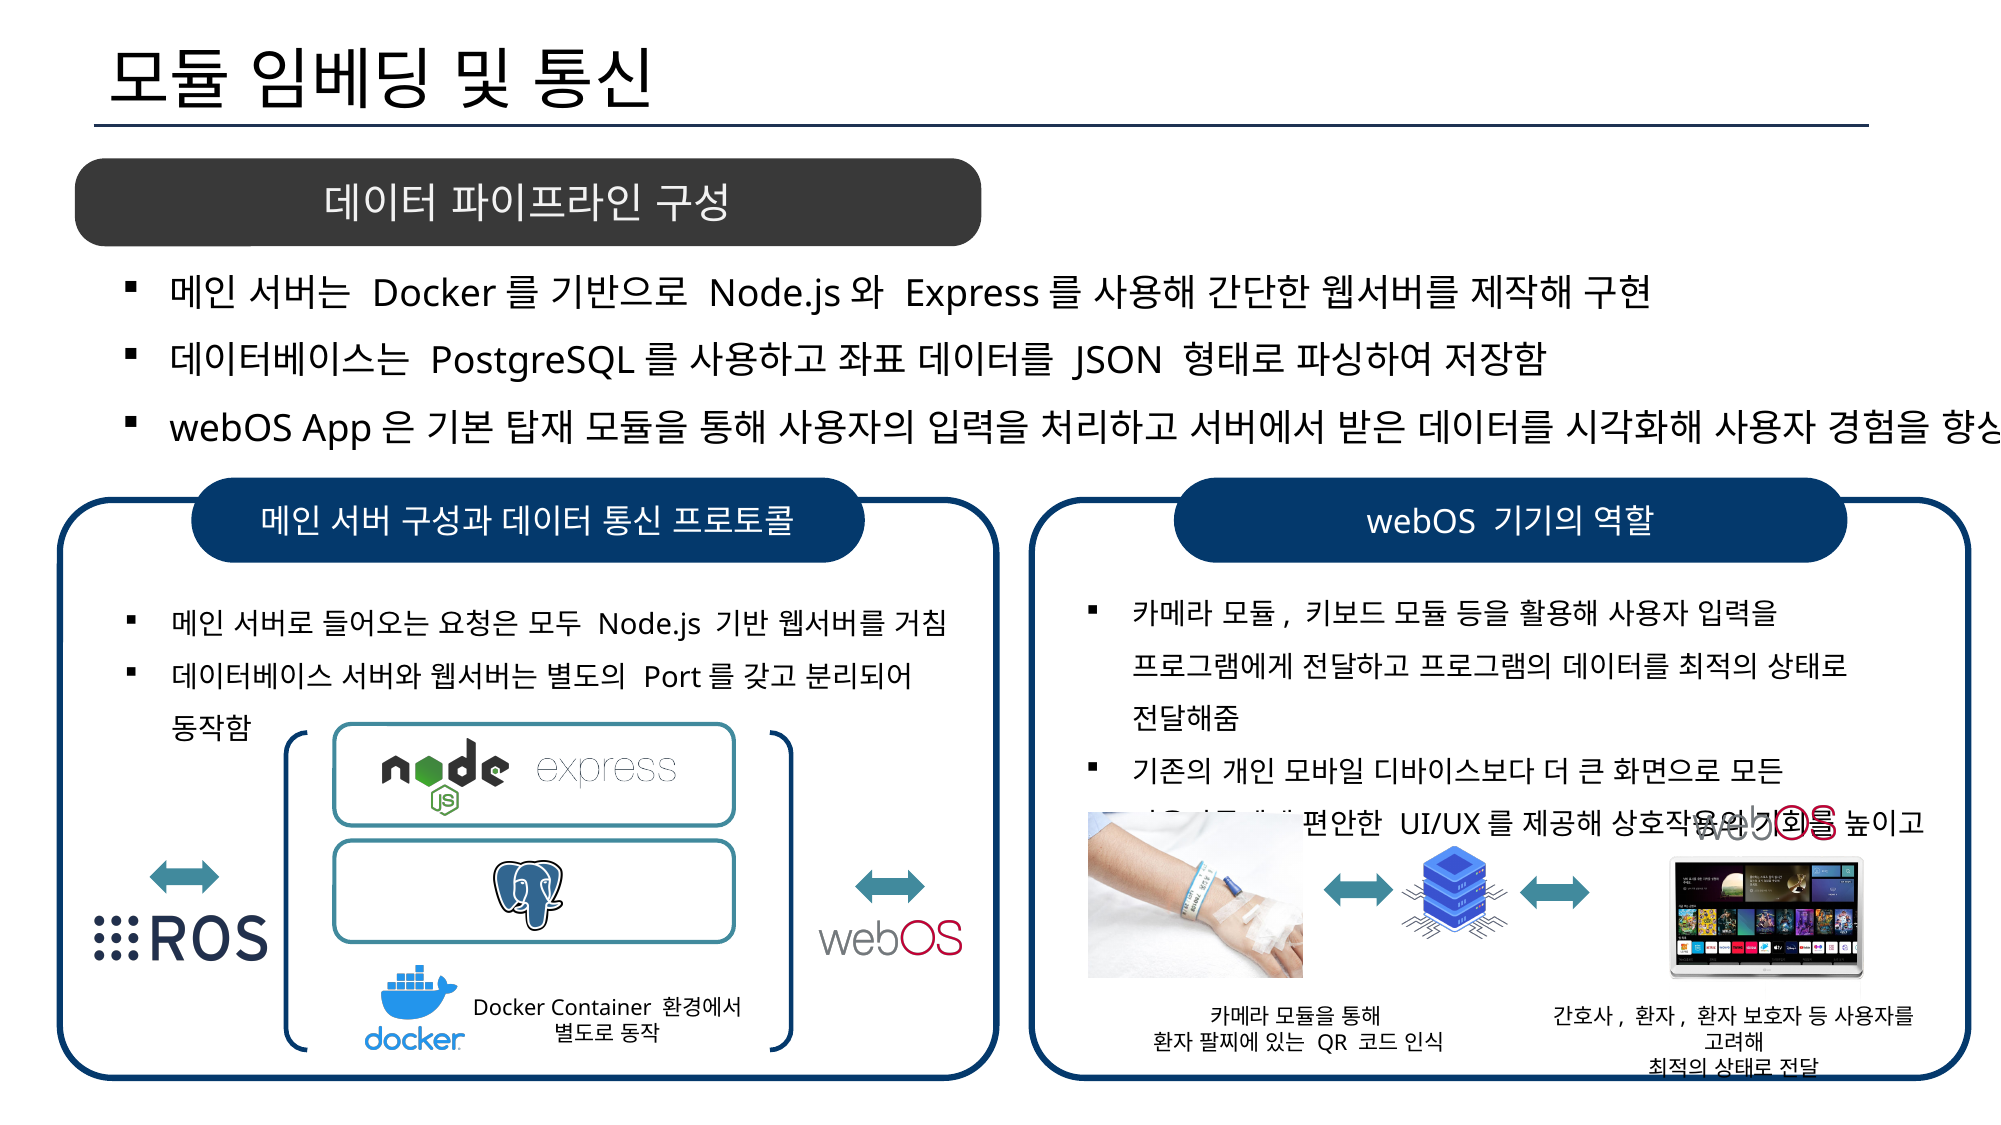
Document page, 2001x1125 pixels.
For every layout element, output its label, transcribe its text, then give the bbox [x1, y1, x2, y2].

text_box 카메라 모듈을 통해 환자 팔찌에 있는 QR 코드 인식 [1129, 994, 1469, 1062]
text_box [148, 857, 221, 897]
picture [817, 919, 963, 956]
text_box webOS 기기의 역할 [1172, 476, 1849, 564]
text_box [286, 723, 792, 1055]
text_box [58, 498, 998, 1079]
text_box 카메라 모듈, 키보드 모듈 등을 활용해 사용자 입력을 프로그램에게 전달하고 프로그램의 데이터를 최적의 상태로 전달해줌 기존의 개인 모바일 디바이스보다 더 큰 화면으로 모든 사용자들에게 편안한 UI/UX를 제공해 상호작용의 기회를 높이고 경험을 강화함 [1071, 570, 1941, 901]
text_box 메인 서버로 들어오는 요청은 모두 Node.js 기반 웹서버를 거침 데이터베이스 서버와 웹서버는 별도의 Port를 갖고 분리되어 동작함 [109, 580, 980, 753]
text_box 데이터 파이프라인 구성 [73, 157, 983, 248]
picture [1599, 797, 1934, 1021]
picture [91, 911, 272, 964]
text_box 메인 서버 구성과 데이터 통신 프로토콜 [190, 476, 866, 564]
text_box 메인 서버는 Docker를 기반으로 Node.js와 Express를 사용해 간단한 웹서버를 제작해 구현 데이터베이스는 PostgreSQL를 사용하고 좌표 데이터를 JSON 형태로 파싱하여 저장함 webOS App은 기본 탑재 모듈을 통해 사용자의 입력을 처리하고 서버에서 받은 데이터를 시각화해 사용자 경험을 향상 [107, 239, 2000, 457]
text_box 간호사, 환자, 환자 보호자 등 사용자를 고려해 최적의 상태로 전달 [1520, 994, 1949, 1089]
picture [1399, 837, 1510, 948]
text_box [1518, 873, 1592, 912]
text_box [1322, 870, 1395, 910]
text_box [1030, 498, 1970, 1079]
picture [1088, 812, 1303, 978]
text_box 모듈 임베딩 및 통신 [93, 29, 1219, 125]
text_box [853, 867, 927, 906]
